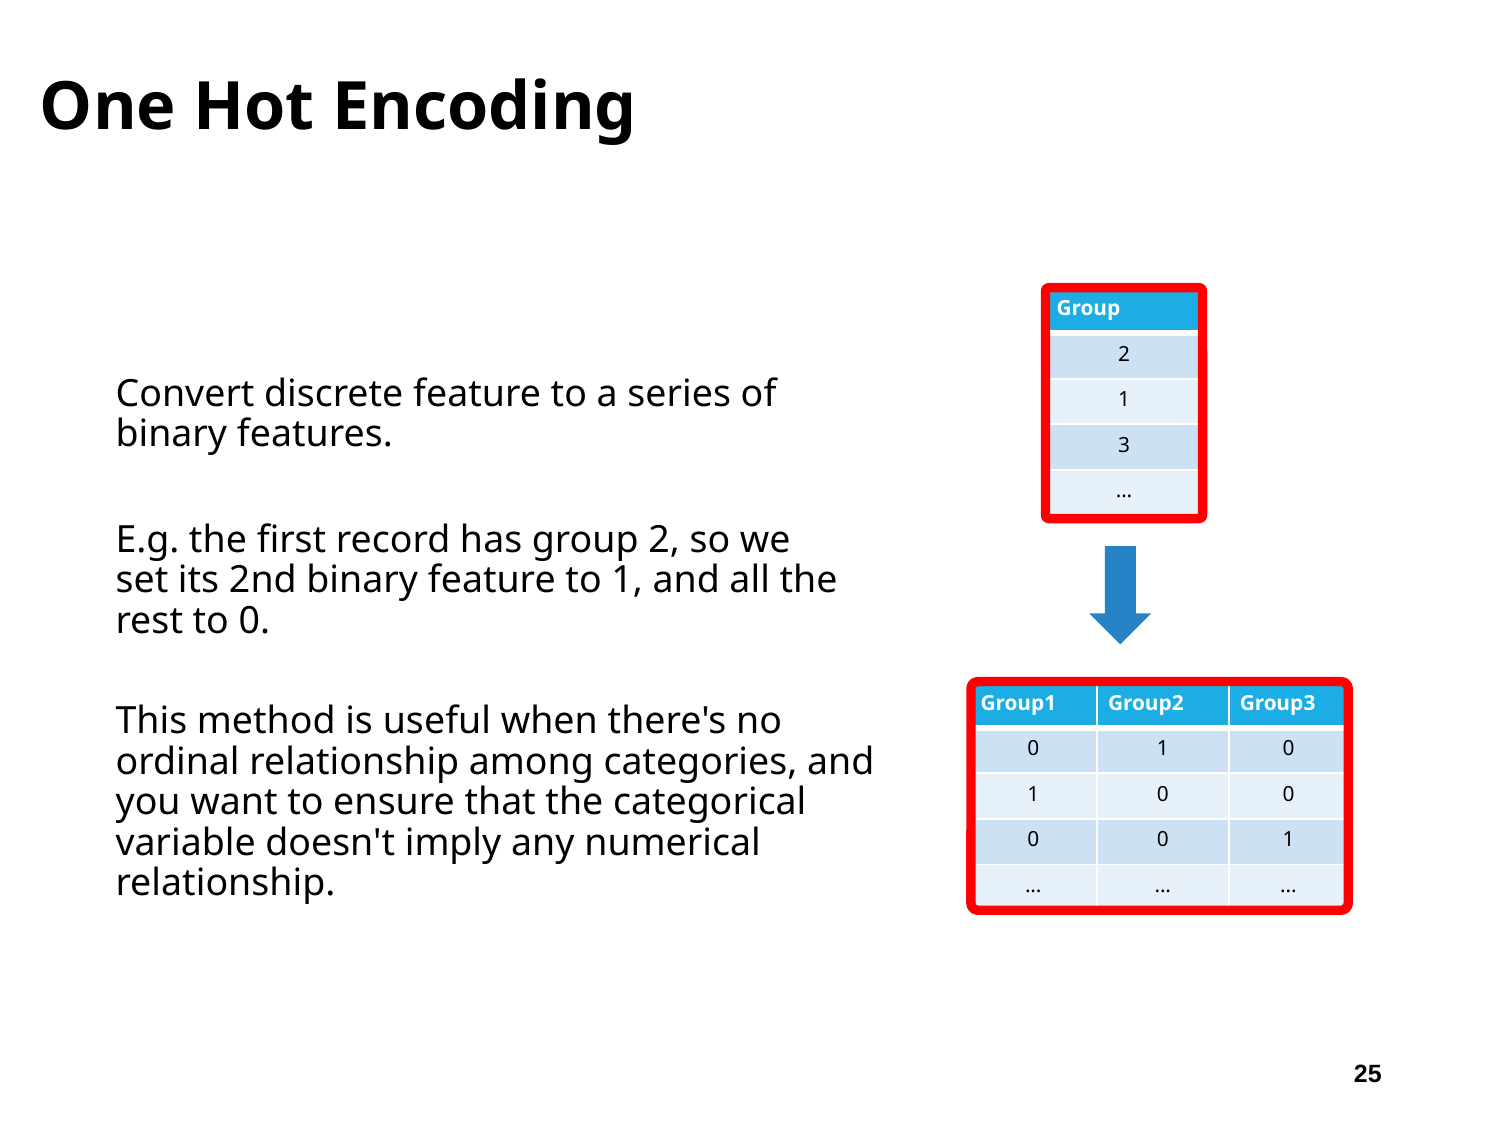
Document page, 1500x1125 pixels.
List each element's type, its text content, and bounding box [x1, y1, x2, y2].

slide_number 25 [1059, 1042, 1397, 1103]
text_box [1089, 546, 1152, 645]
title One Hot Encoding [24, 18, 1451, 188]
text_box Convert discrete feature to a series of binary features. E.g. the first record has group 2, so we set its 2nd binary feature to 1, and all the rest to 0. This method is useful when there's no ordinal relationship among categories, and you want to ensure that the categorical variable doesn't imply any numerical relationship. [99, 368, 900, 911]
text_box [970, 681, 1349, 911]
text_box [1045, 287, 1203, 519]
